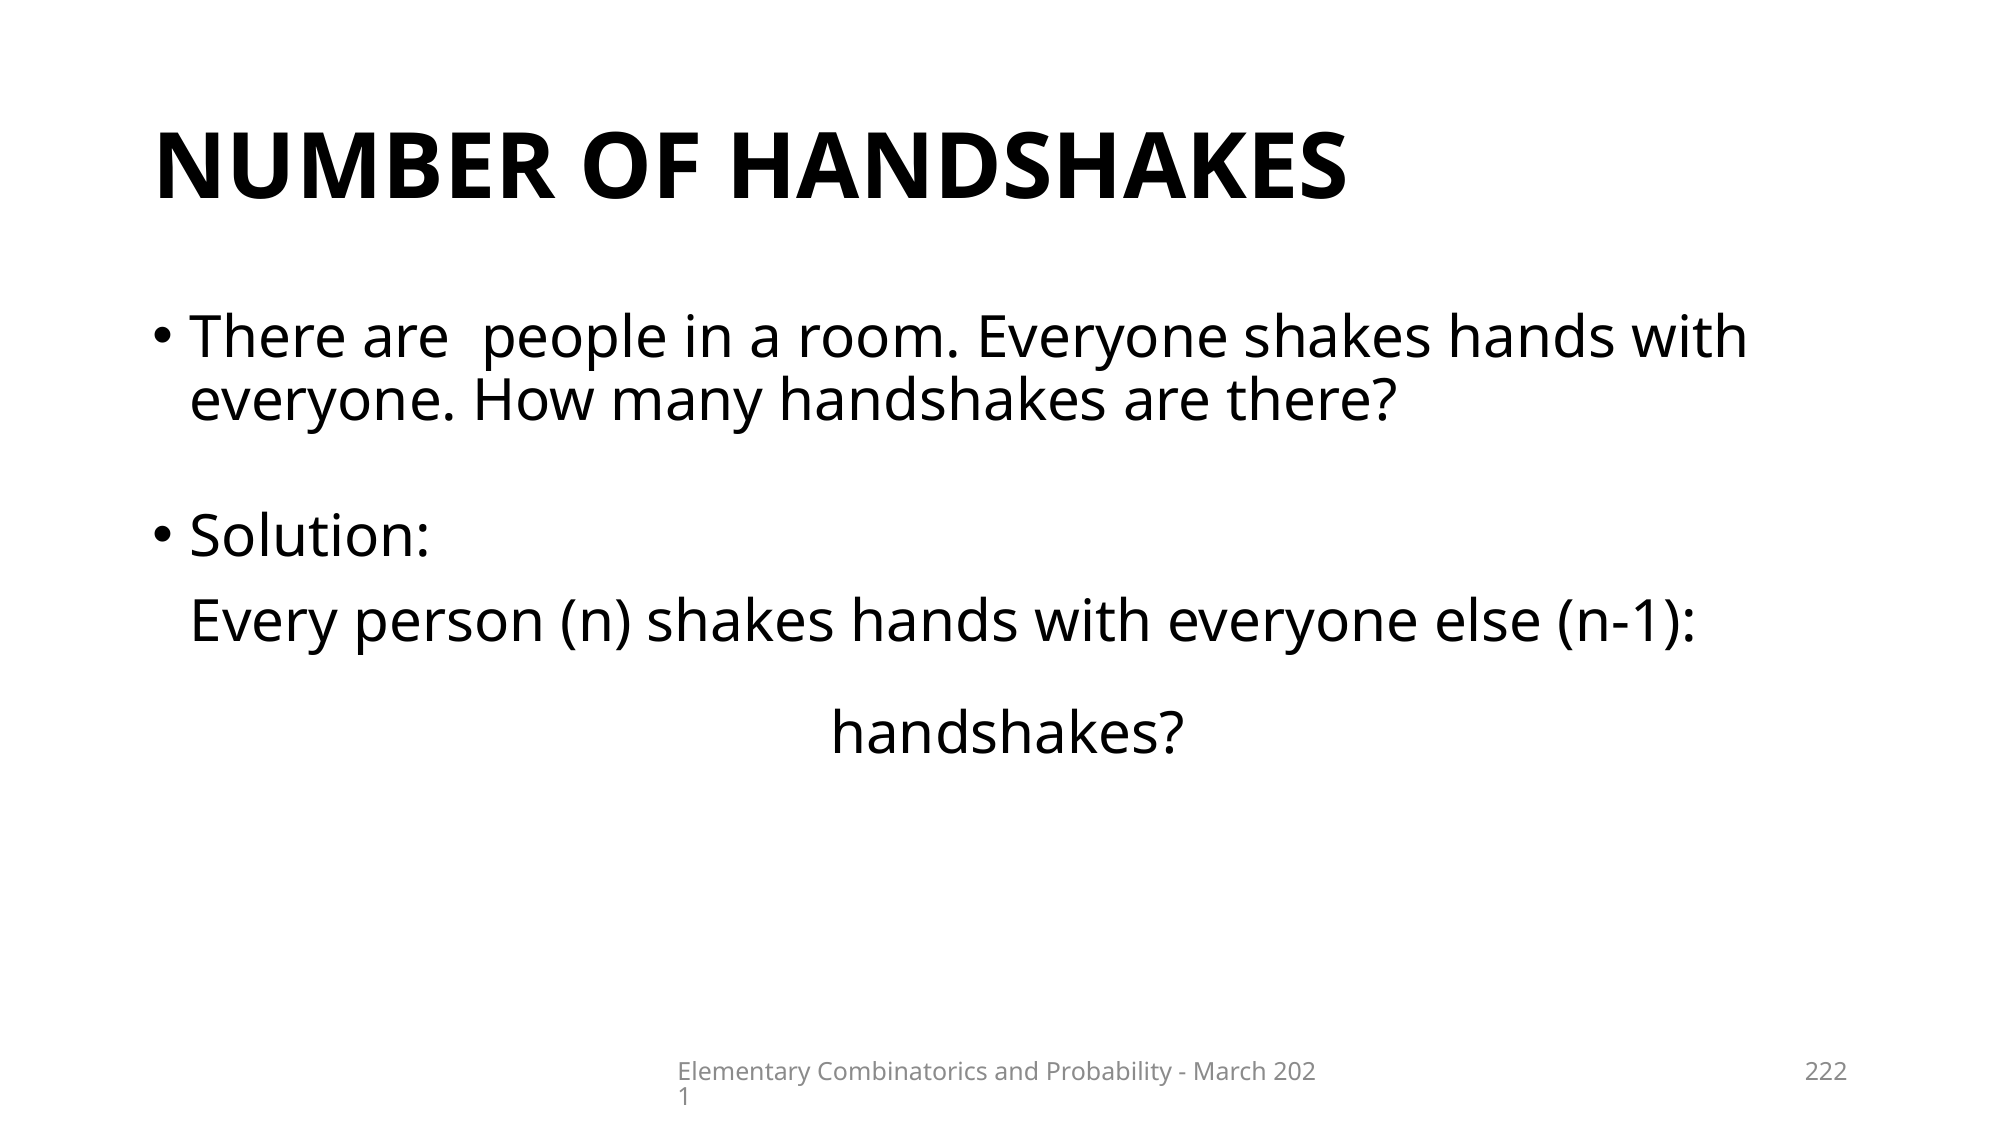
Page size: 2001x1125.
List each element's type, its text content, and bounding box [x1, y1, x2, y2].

slide_number 222 [1412, 1042, 1863, 1103]
title NUMBER OF HANDSHAKES [137, 59, 1863, 278]
footer Elementary Combinatorics and Probability - March 2021 [662, 1042, 1338, 1103]
